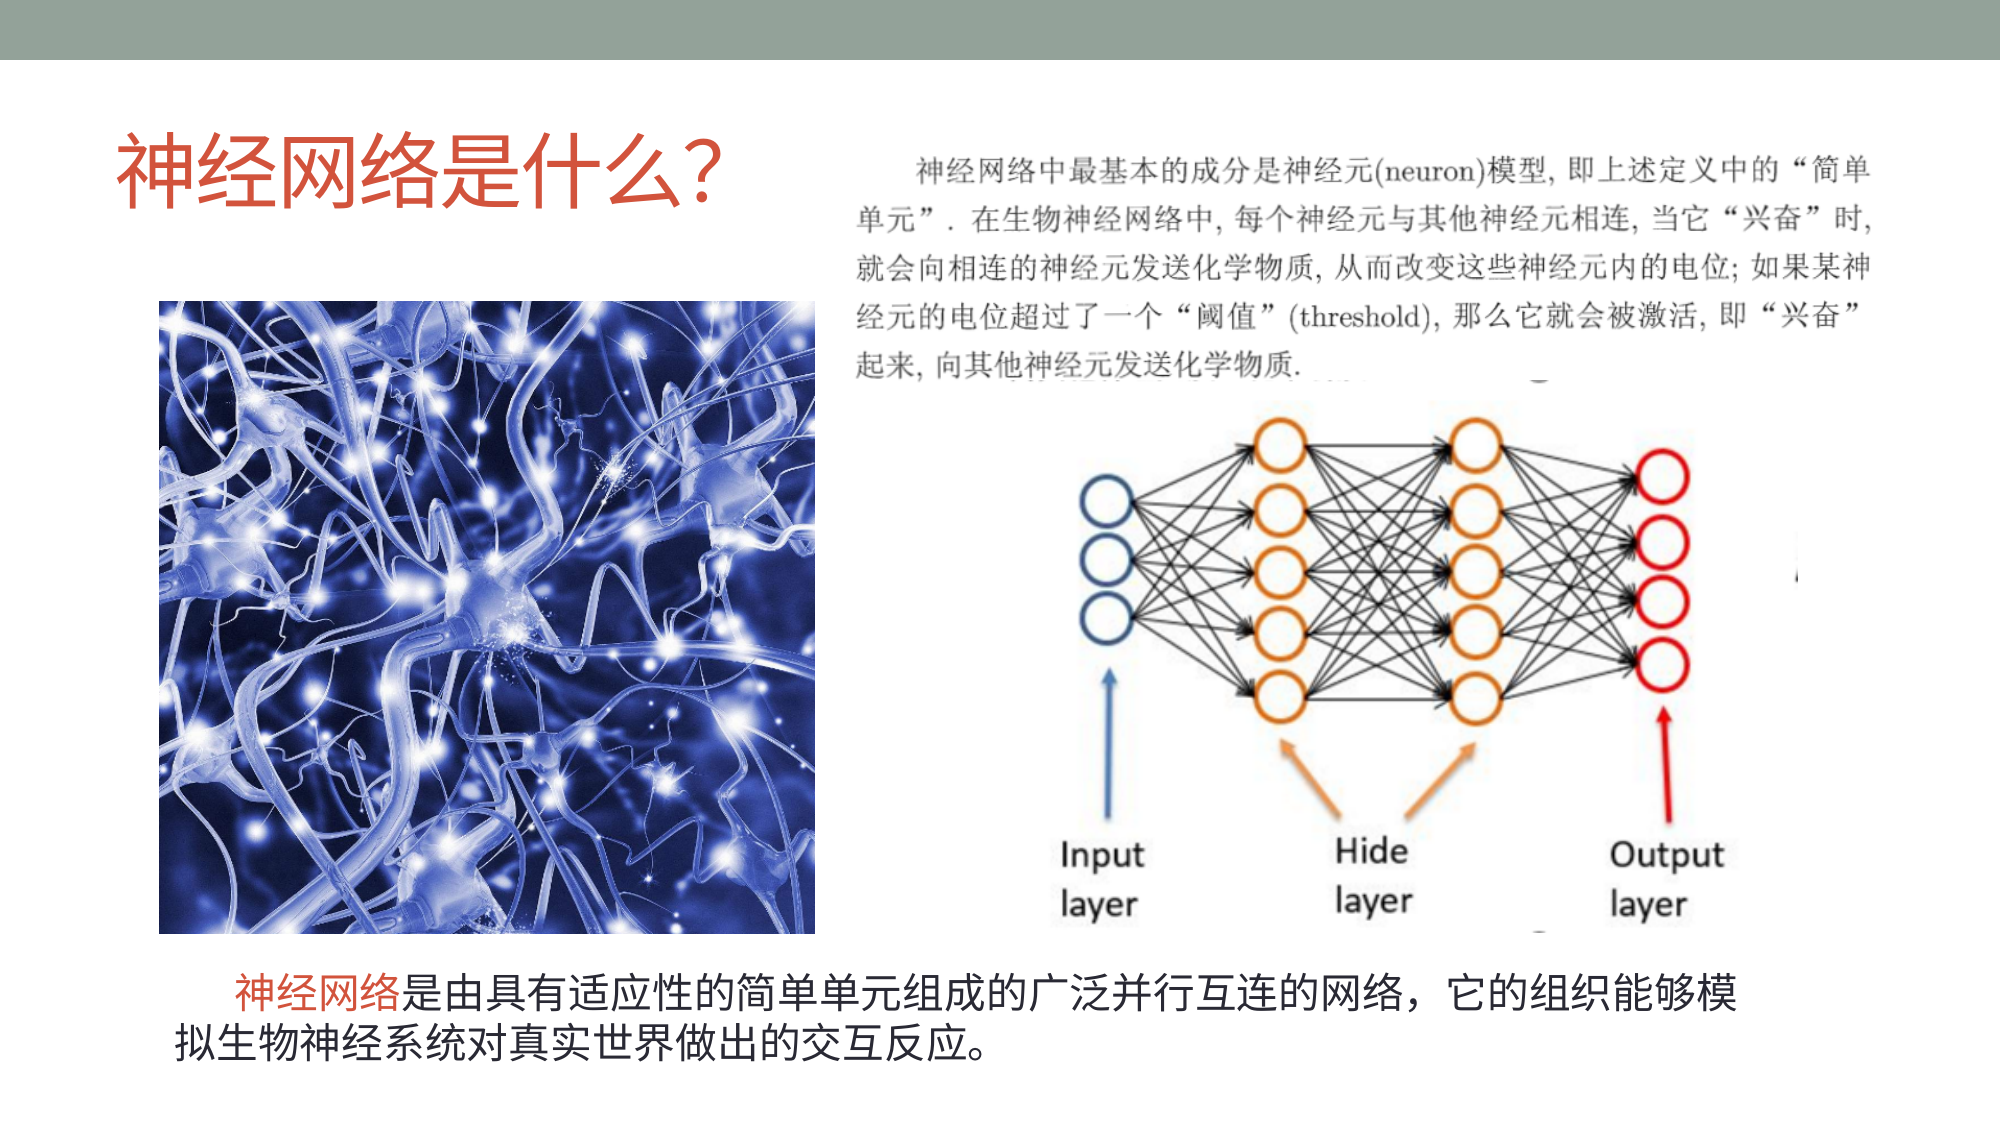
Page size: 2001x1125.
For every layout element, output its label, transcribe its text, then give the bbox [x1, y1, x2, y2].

title 神经网络是什么？ [99, 87, 1900, 251]
picture [842, 132, 1923, 934]
text_box 神经网络是由具有适应性的简单单元组成的广泛并行互连的网络，它的组织能够模拟生物神经系统对真实世界做出的交互反应。 [159, 959, 1762, 1075]
picture [159, 301, 815, 934]
